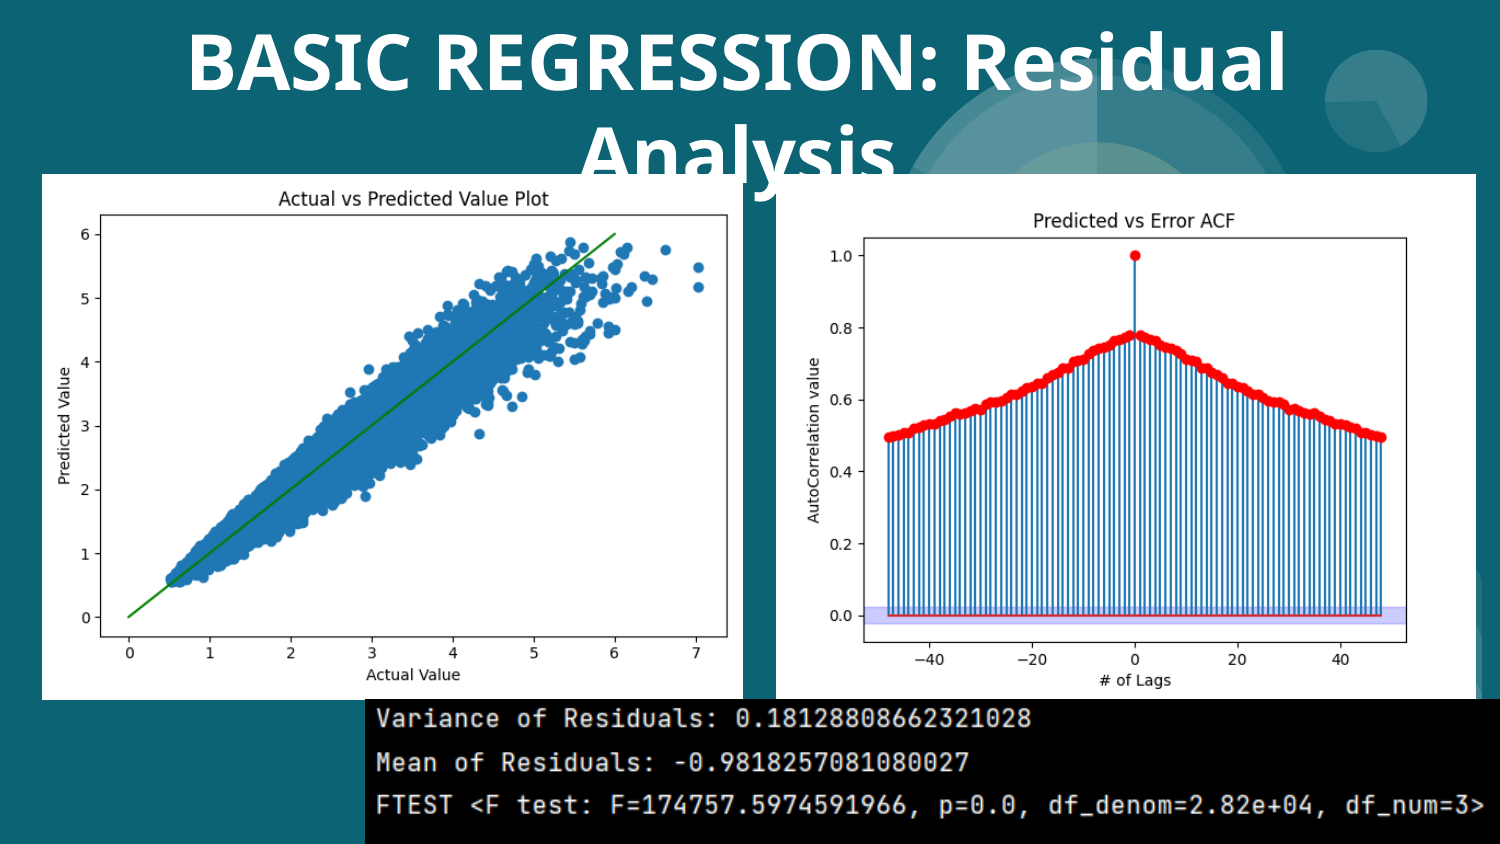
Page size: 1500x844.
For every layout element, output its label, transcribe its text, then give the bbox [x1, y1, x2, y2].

title BASIC REGRESSION: Residual Analysis [0, 0, 1476, 213]
picture [42, 174, 1500, 844]
